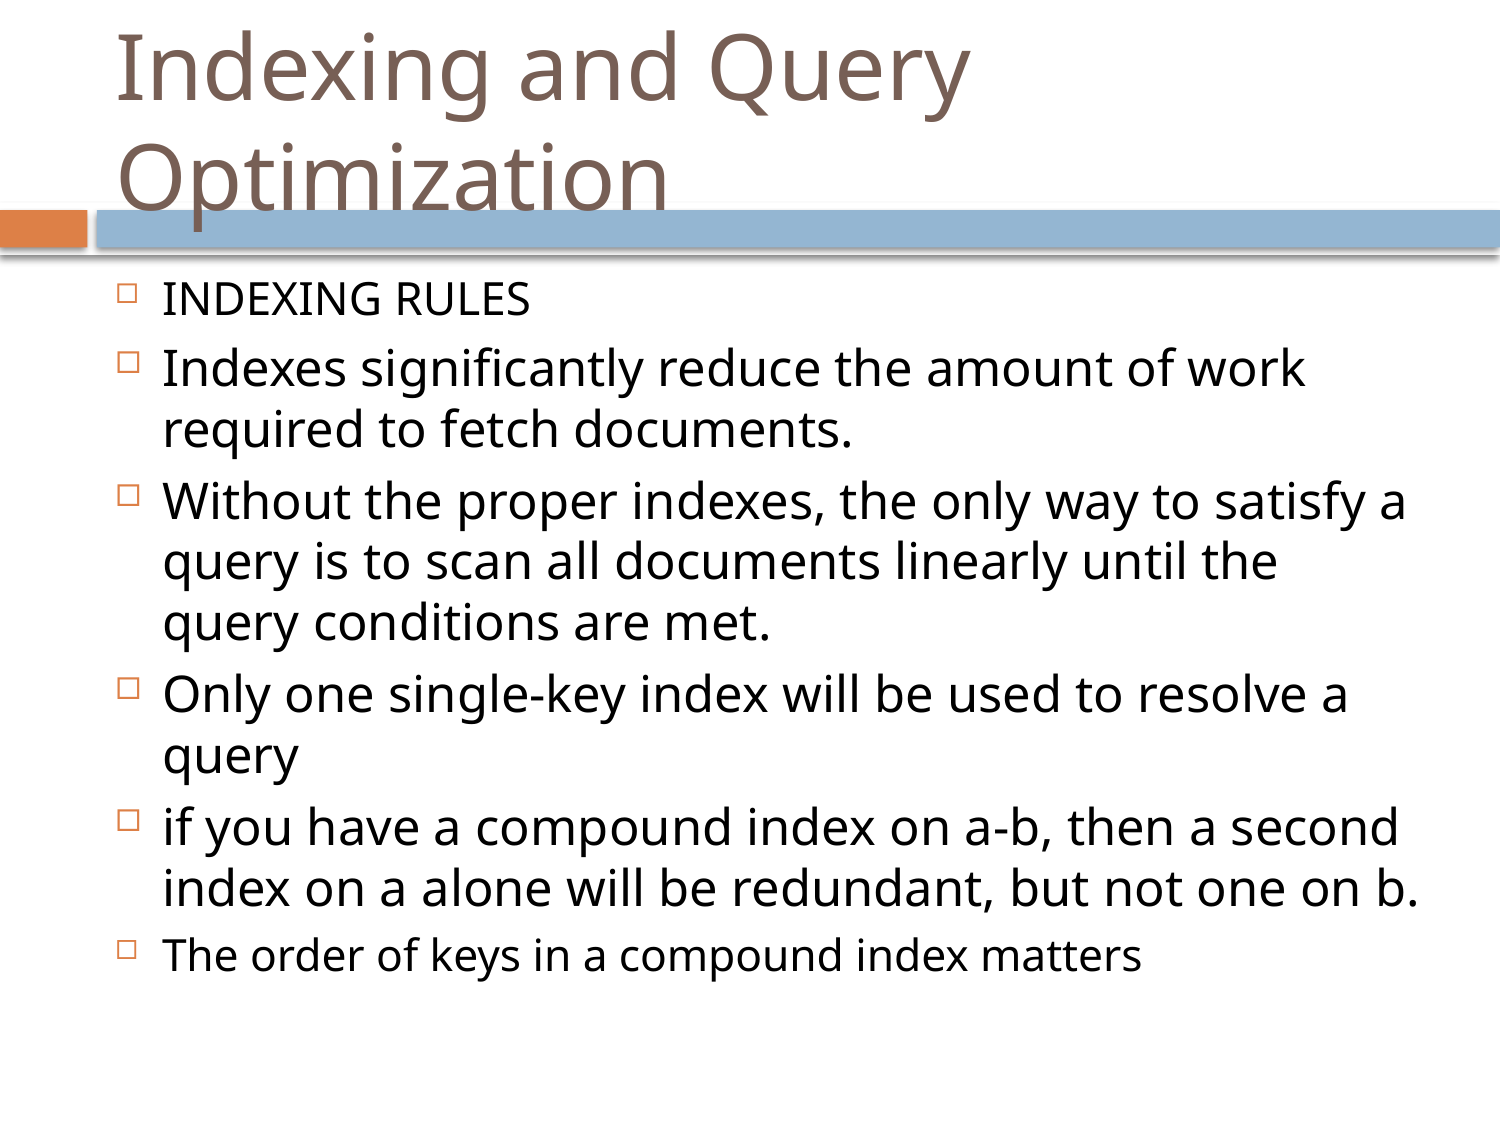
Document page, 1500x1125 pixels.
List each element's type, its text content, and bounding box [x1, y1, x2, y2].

list INDEXING RULES Indexes significantly reduce the amount of work required to fetch documents. Without the proper indexes, the only way to satisfy a query is to scan all documents linearly until the query conditions are met. Only one single-key index will be used to resolve a query if you have a compound index on a-b, then a second index on a alone will be redundant, but not one on b. The order of keys in a compound index matters [100, 262, 1438, 1000]
title Indexing and Query Optimization [100, 37, 1438, 200]
